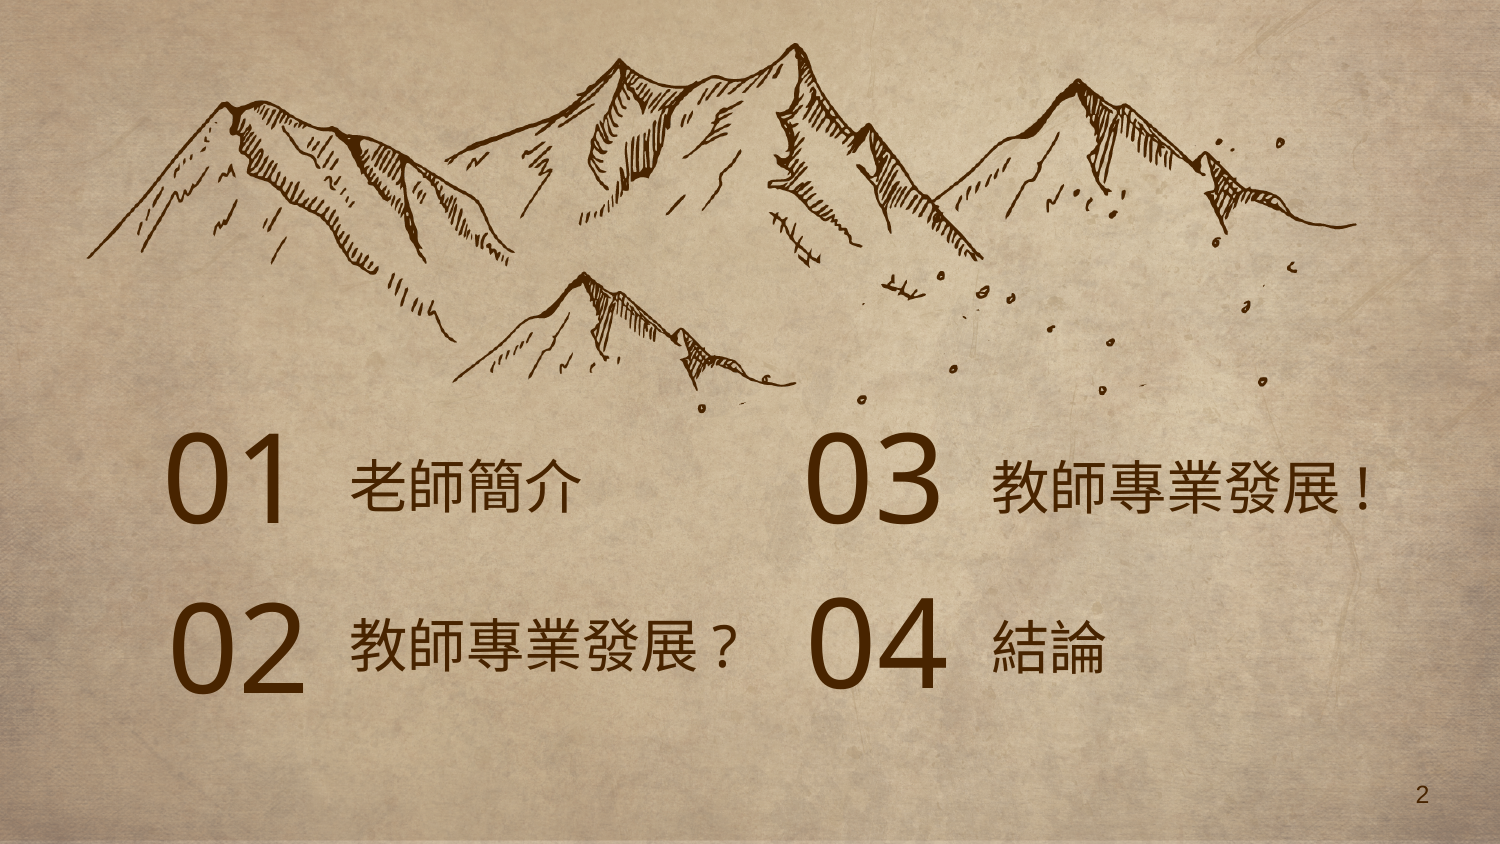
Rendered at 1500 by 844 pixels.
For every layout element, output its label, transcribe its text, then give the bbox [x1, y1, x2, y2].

title 03 [776, 489, 961, 548]
title 04 [779, 564, 964, 713]
title 01 [136, 489, 321, 547]
title 老師簡介 [334, 489, 740, 533]
title 02 [141, 570, 326, 718]
title 教師專業發展? [334, 570, 782, 718]
title 結論 [976, 571, 1382, 720]
picture [0, 0, 1500, 844]
title 教師專業發展! [976, 439, 1447, 534]
